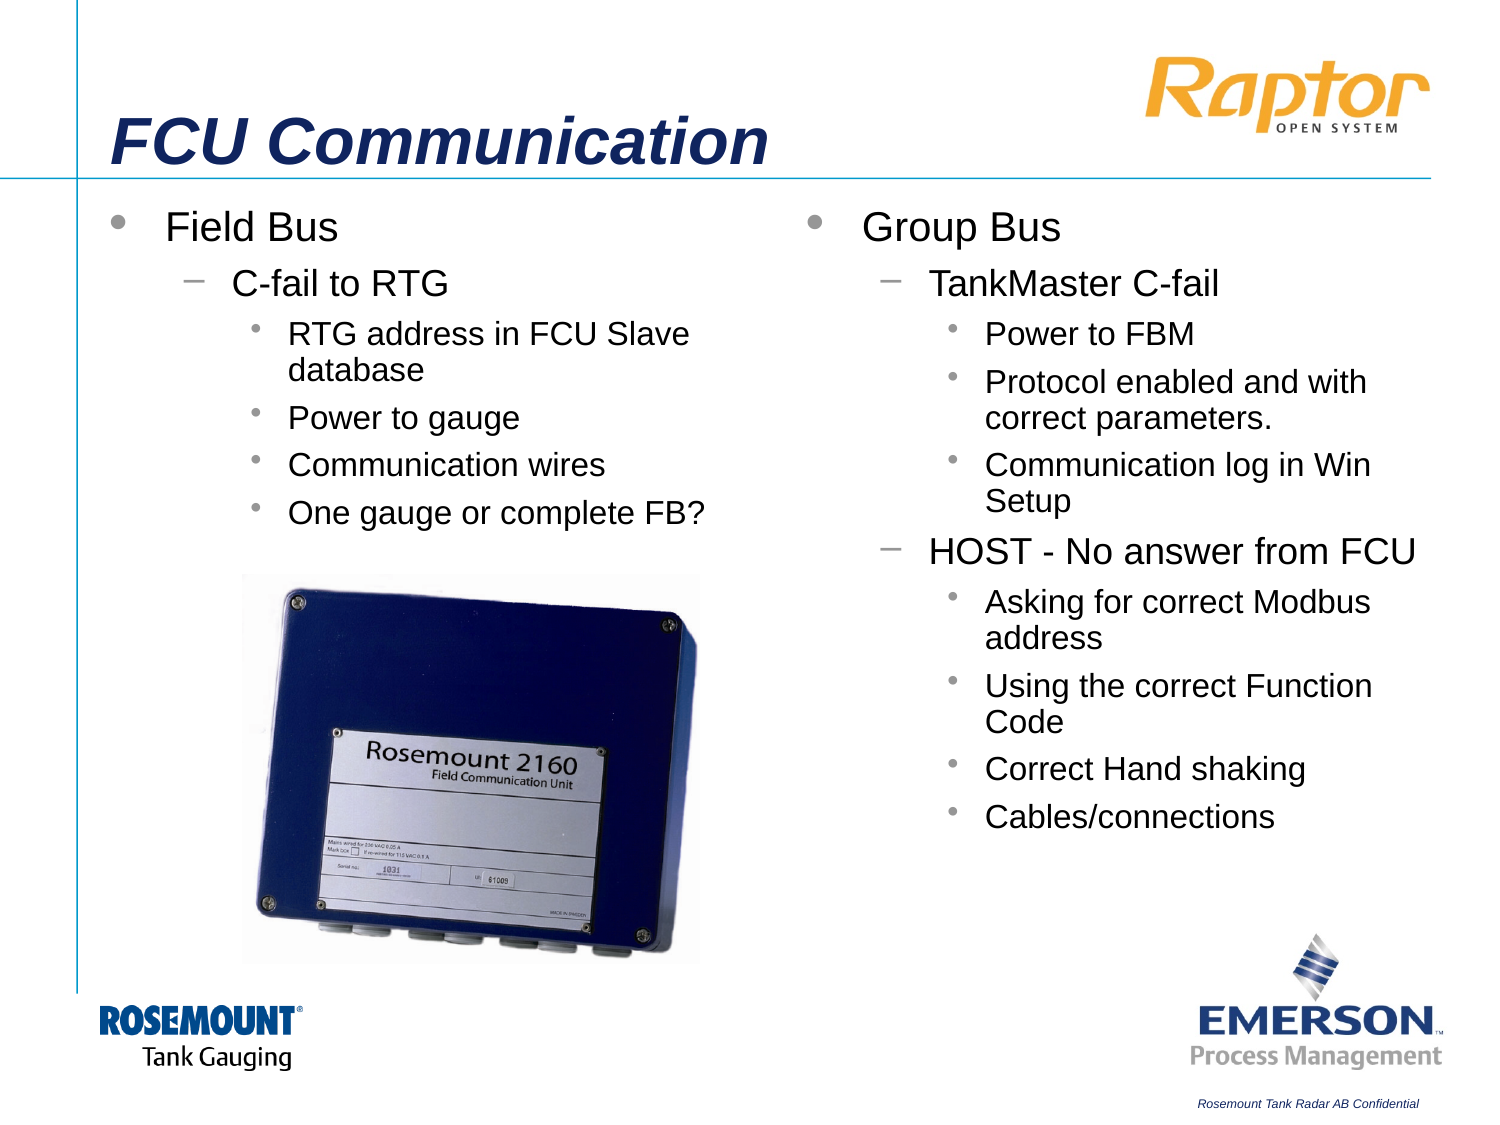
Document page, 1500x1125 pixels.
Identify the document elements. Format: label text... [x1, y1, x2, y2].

picture [1173, 944, 1461, 1098]
picture [241, 574, 701, 965]
title FCU Communication [95, 66, 1342, 186]
picture [1139, 54, 1436, 135]
list Group Bus TankMaster C-fail Power to FBM Protocol enabled and with correct parameters. Communication log in Win Setup HOST - No answer from FCU Asking for correct Modbus address Using the correct Function Code Correct Hand shaking Cables/connections [790, 197, 1463, 944]
picture [100, 1005, 303, 1071]
list Field Bus C-fail to RTG RTG address in FCU Slave database Power to gauge Communication wires One gauge or complete FB? [93, 197, 766, 944]
